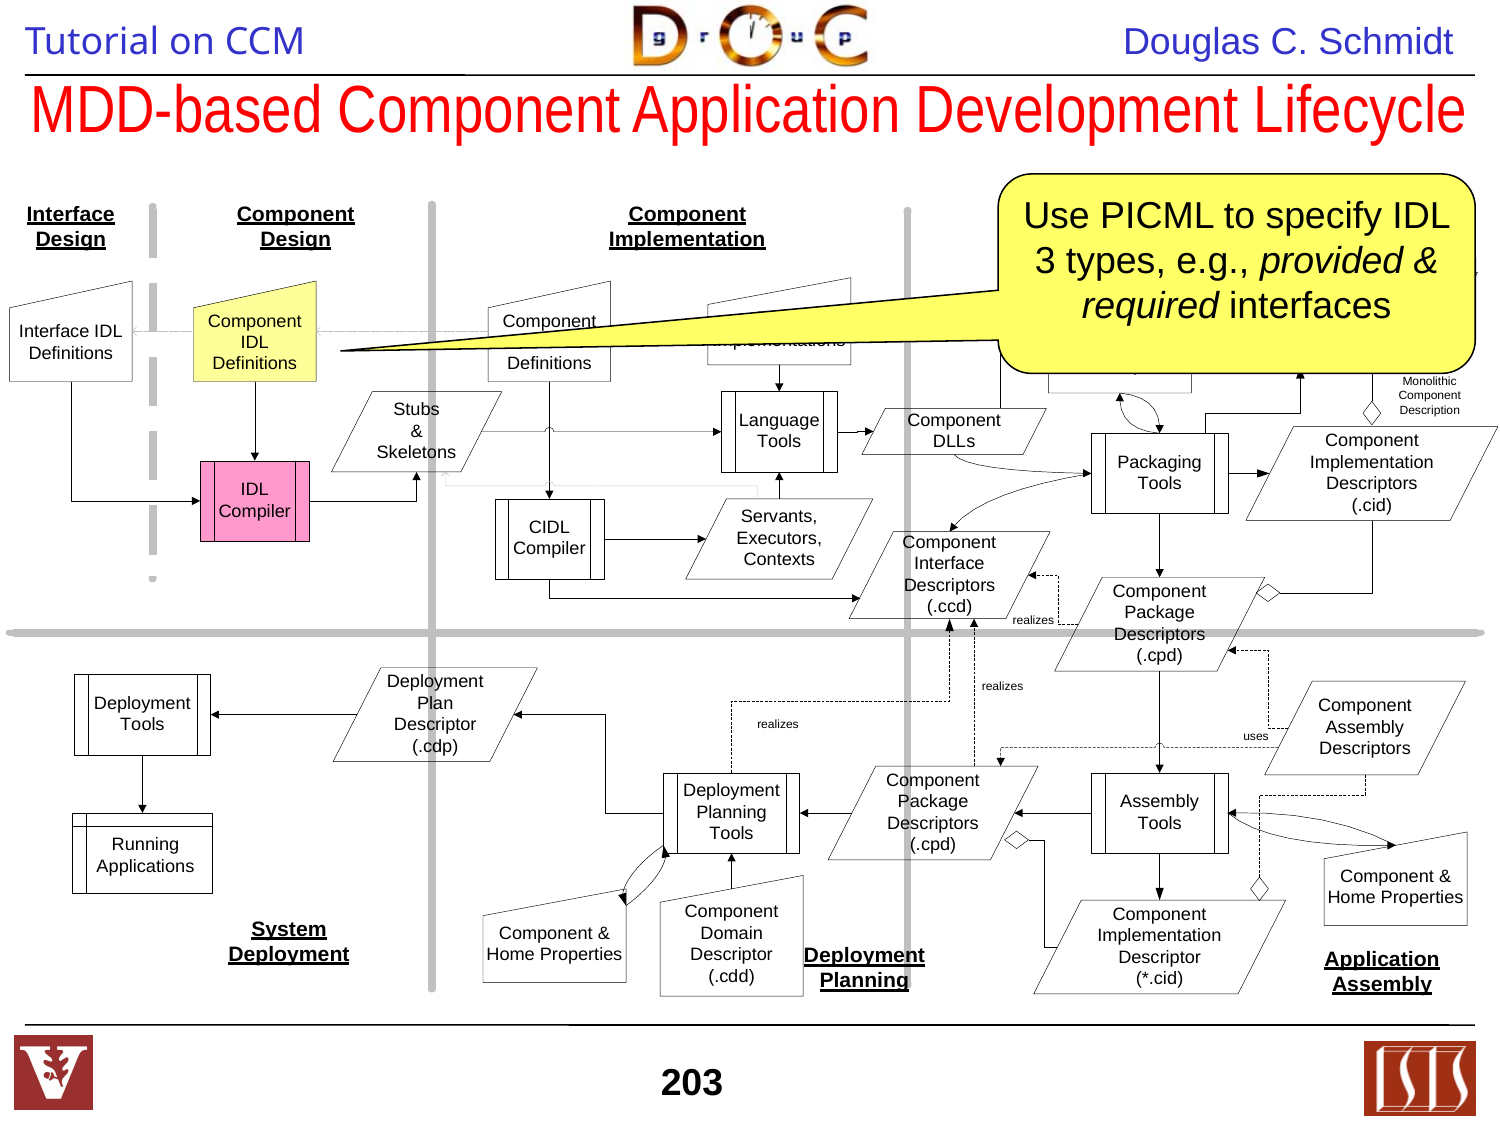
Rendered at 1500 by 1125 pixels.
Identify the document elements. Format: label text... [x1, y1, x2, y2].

picture [1364, 1041, 1476, 1116]
picture [624, 0, 875, 71]
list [0, 190, 1500, 1010]
picture [14, 1035, 93, 1110]
text_box Use PICML to specify IDL 3 types, e.g., provided & required interfaces [1003, 173, 1470, 189]
title MDD-based Component Application Development Lifecycle [0, 74, 1500, 138]
